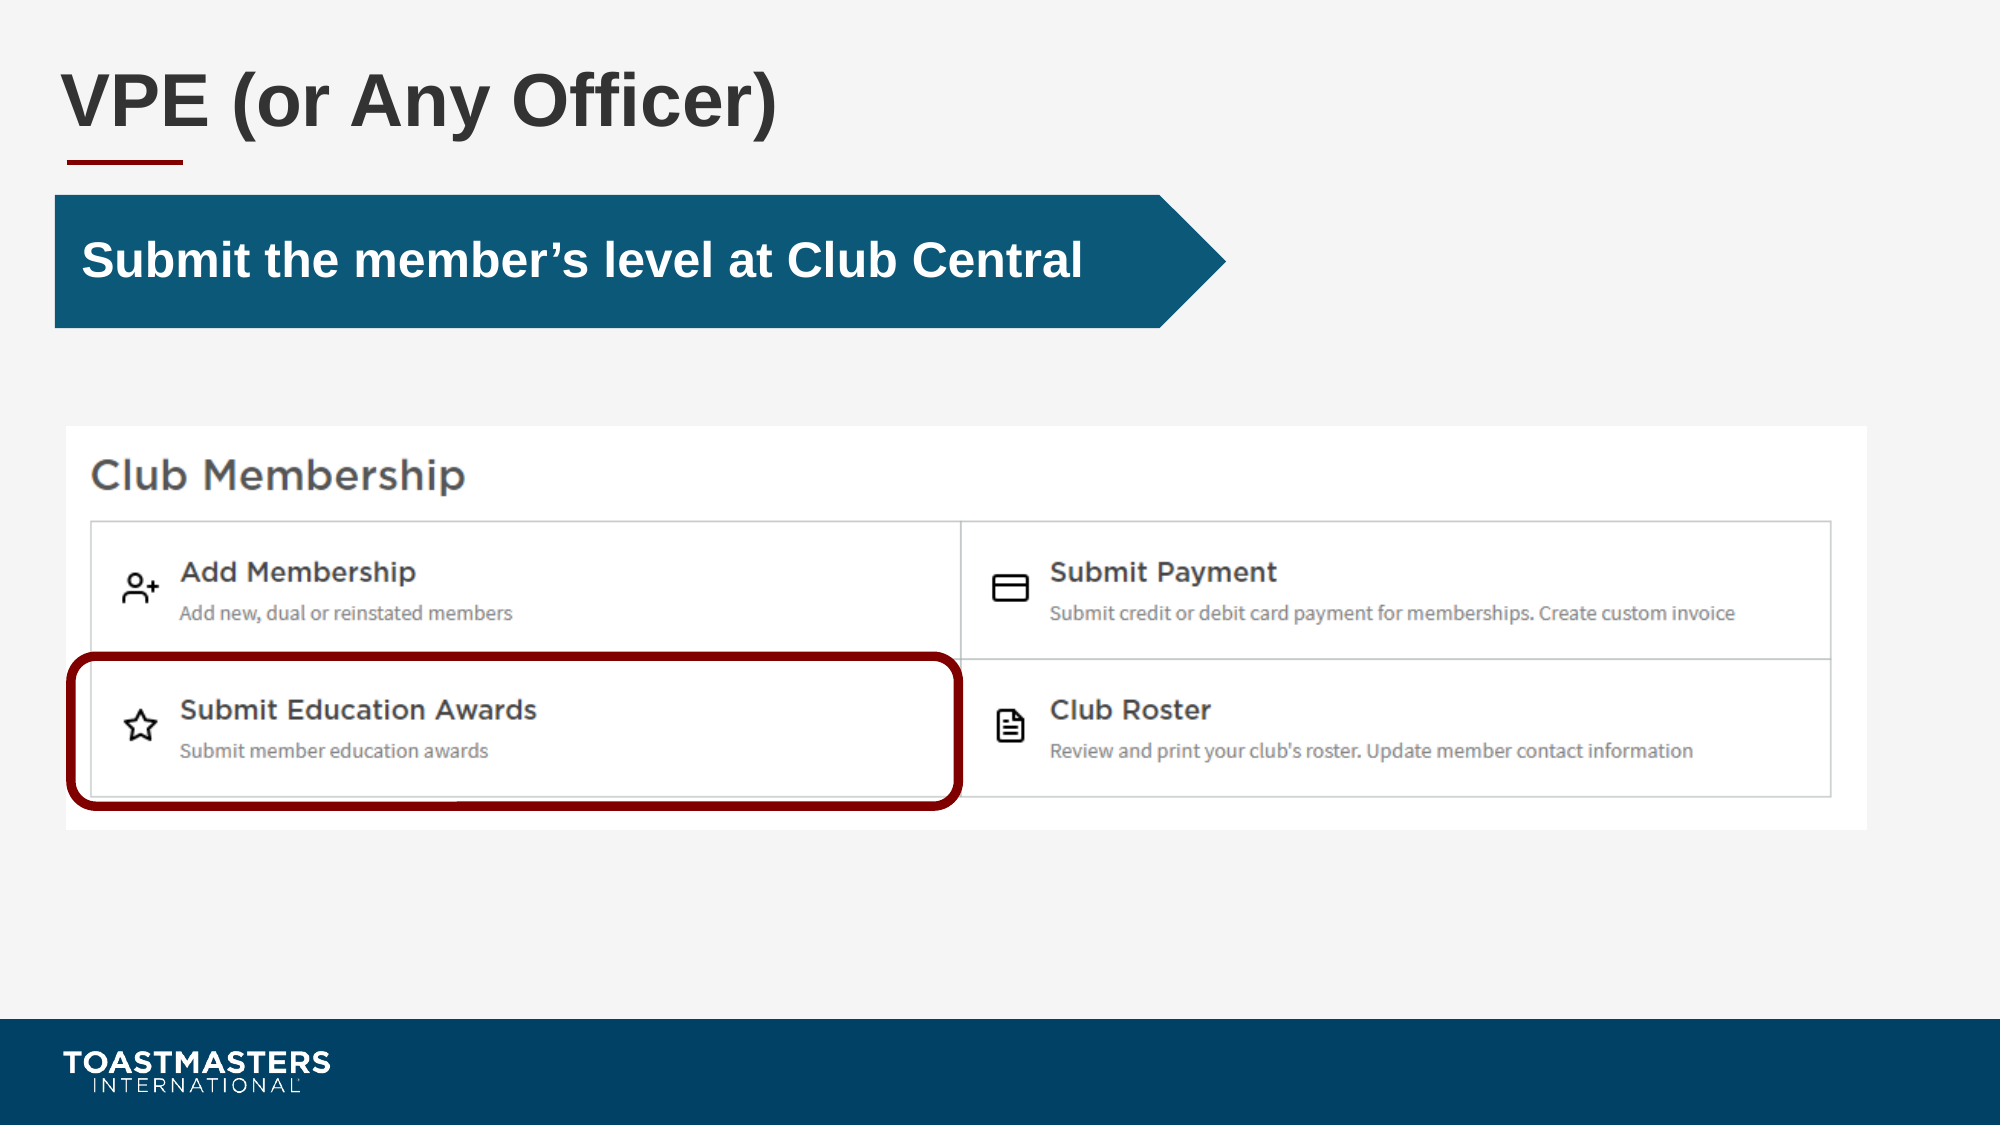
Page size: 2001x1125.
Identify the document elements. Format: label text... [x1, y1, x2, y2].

picture [65, 426, 1867, 831]
picture [51, 1036, 343, 1103]
title VPE (or Any Officer) [45, 48, 1957, 155]
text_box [54, 194, 1227, 329]
